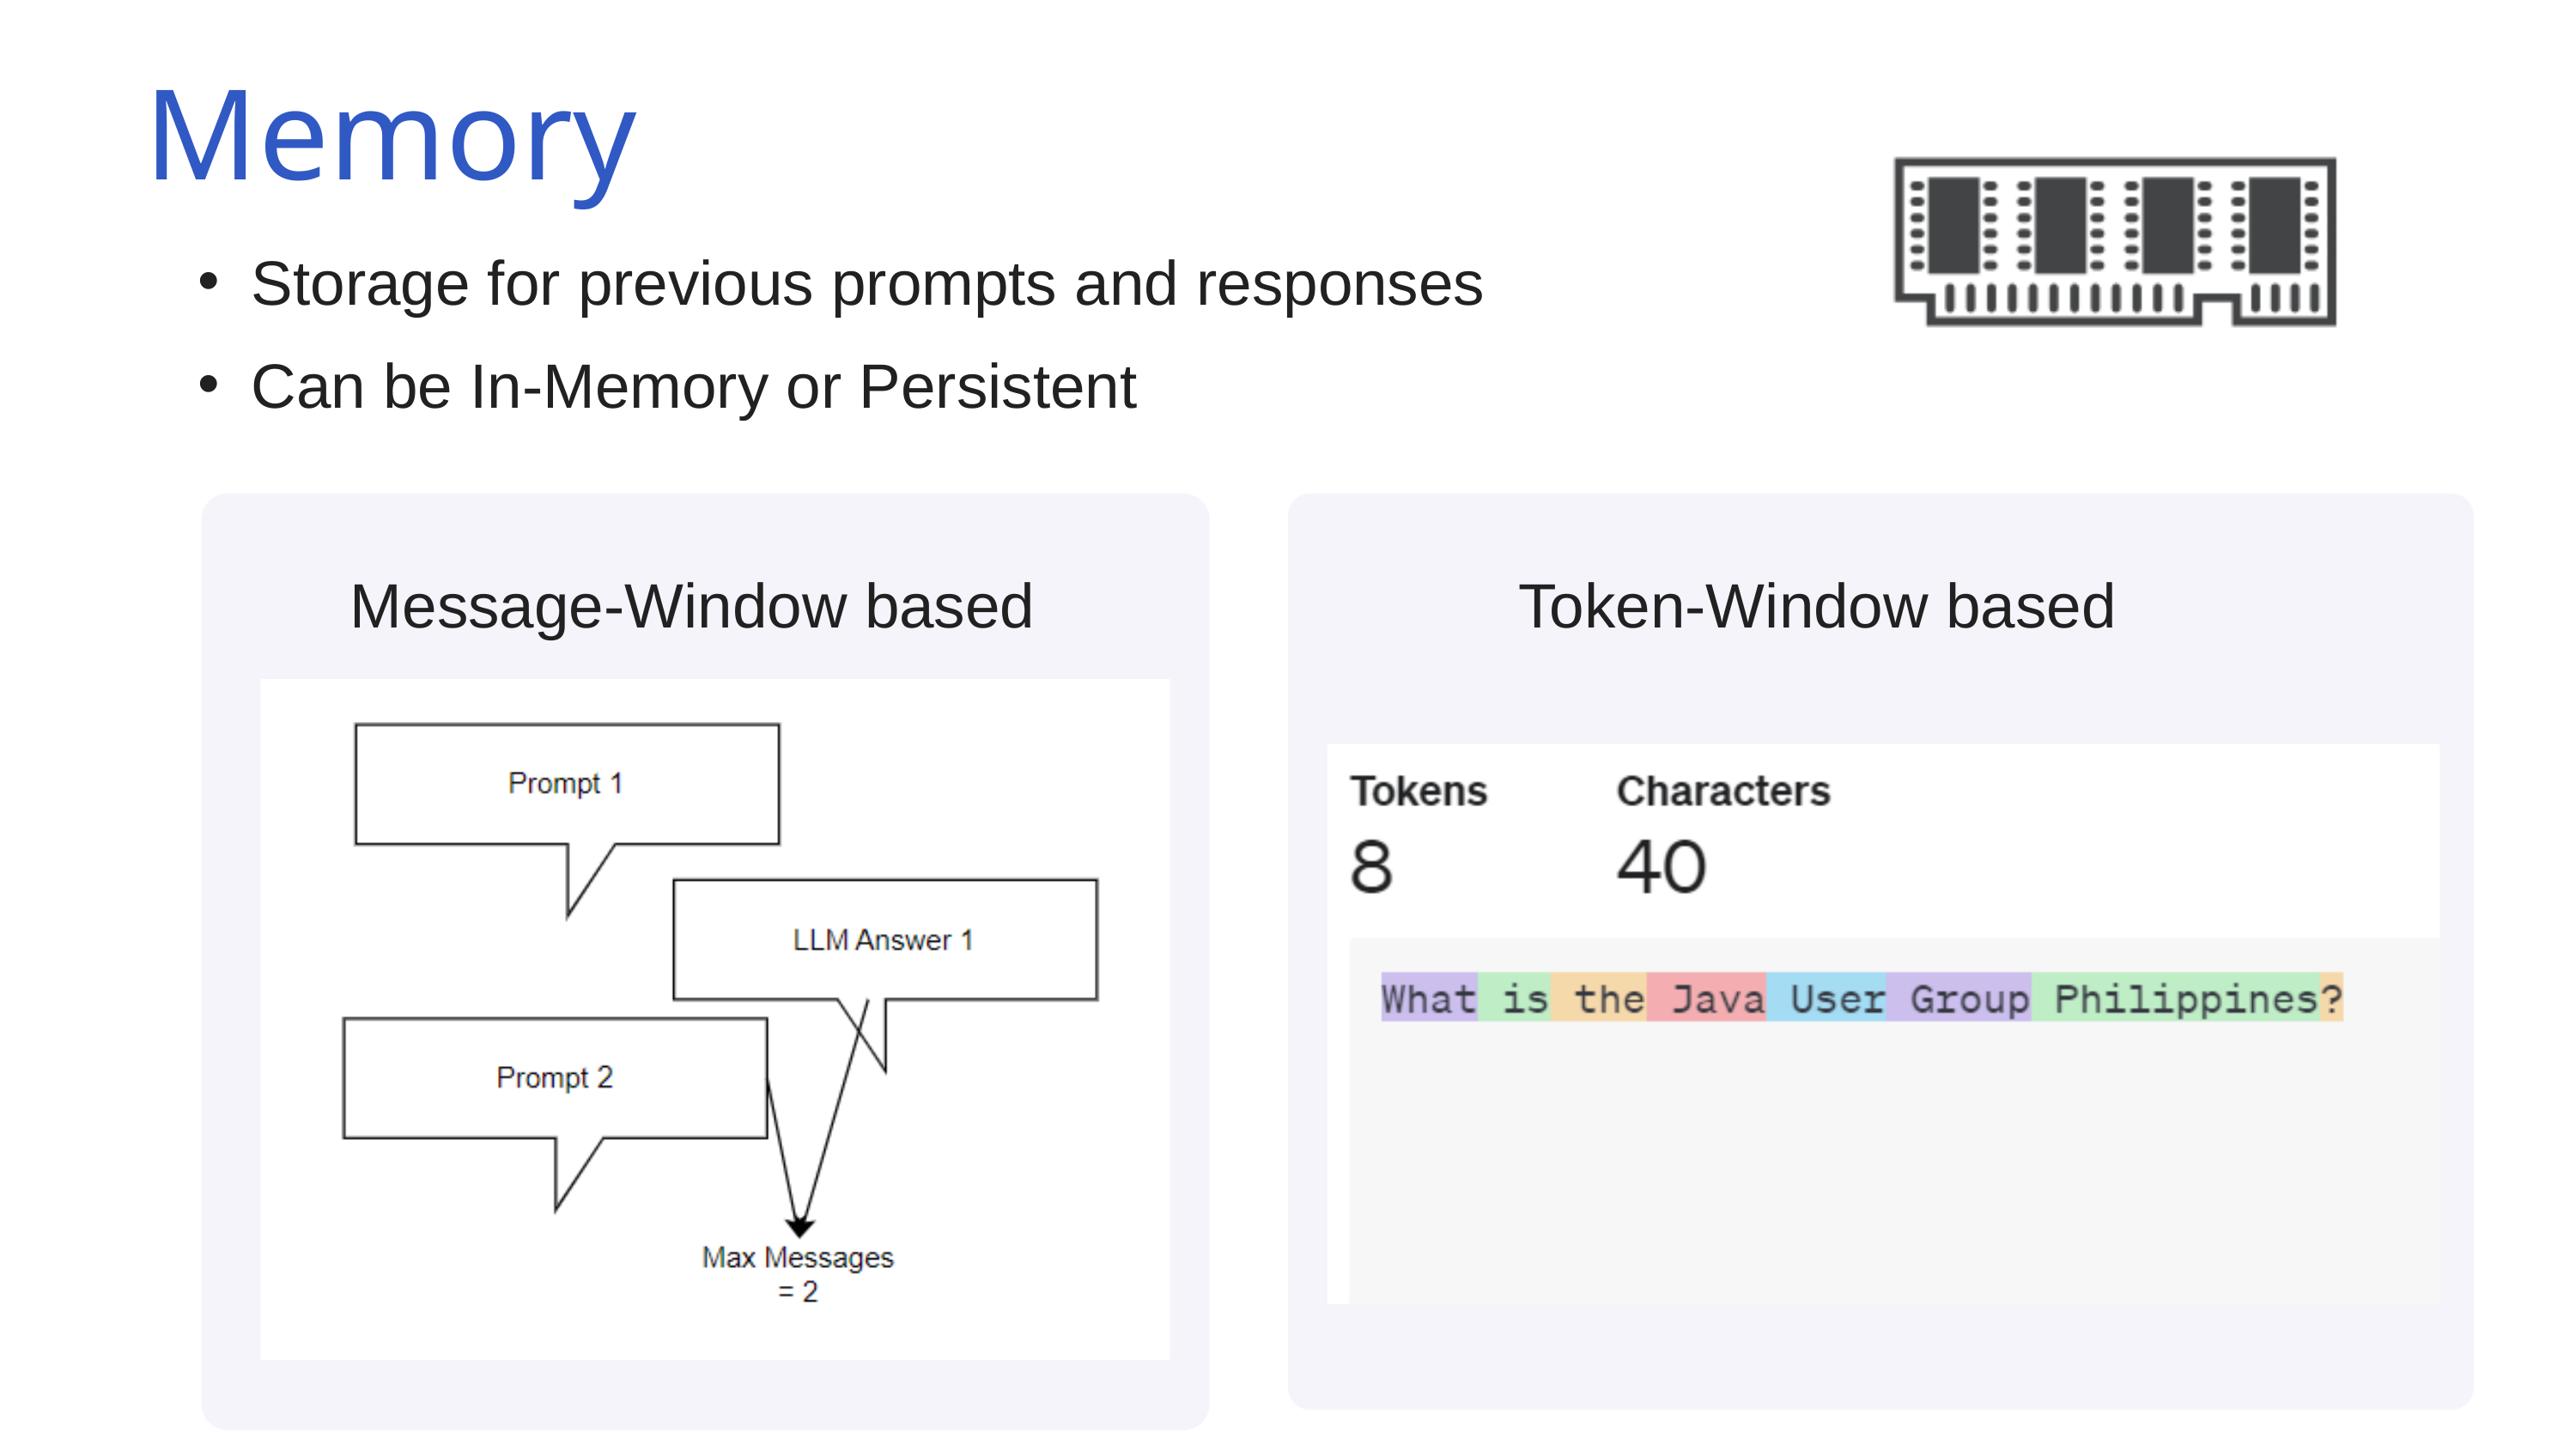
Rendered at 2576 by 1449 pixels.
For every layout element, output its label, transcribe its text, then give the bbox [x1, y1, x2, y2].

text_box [1287, 493, 2474, 1410]
text_box Can be In-Memory or Persistent [144, 345, 2342, 421]
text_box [201, 493, 1210, 1431]
text_box [1858, 97, 2386, 350]
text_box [144, 54, 1502, 315]
